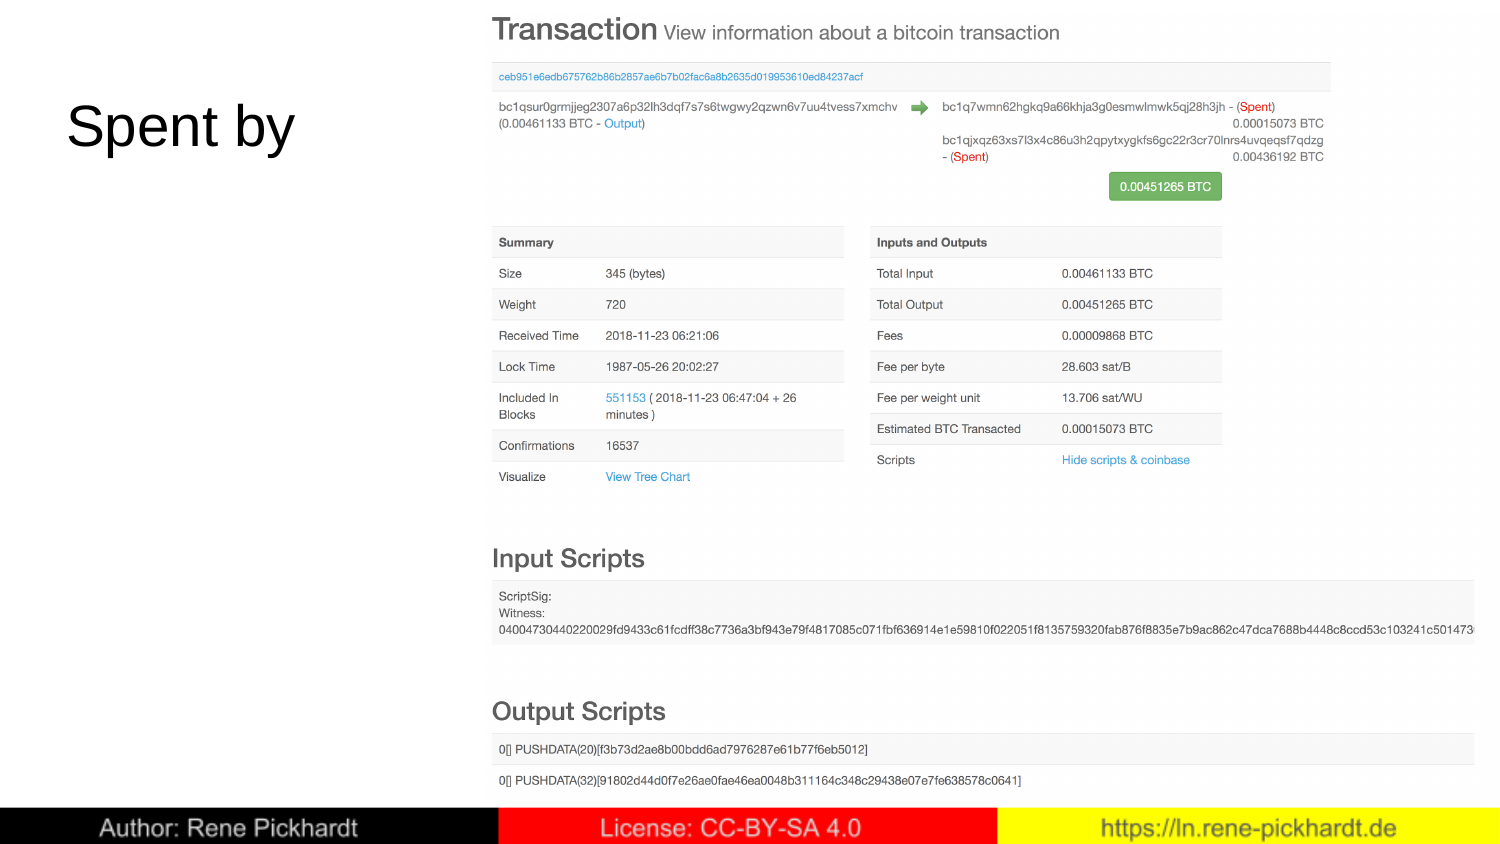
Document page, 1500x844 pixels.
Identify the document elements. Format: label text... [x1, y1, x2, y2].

picture [0, 0, 1500, 844]
title Spent by [51, 72, 477, 167]
